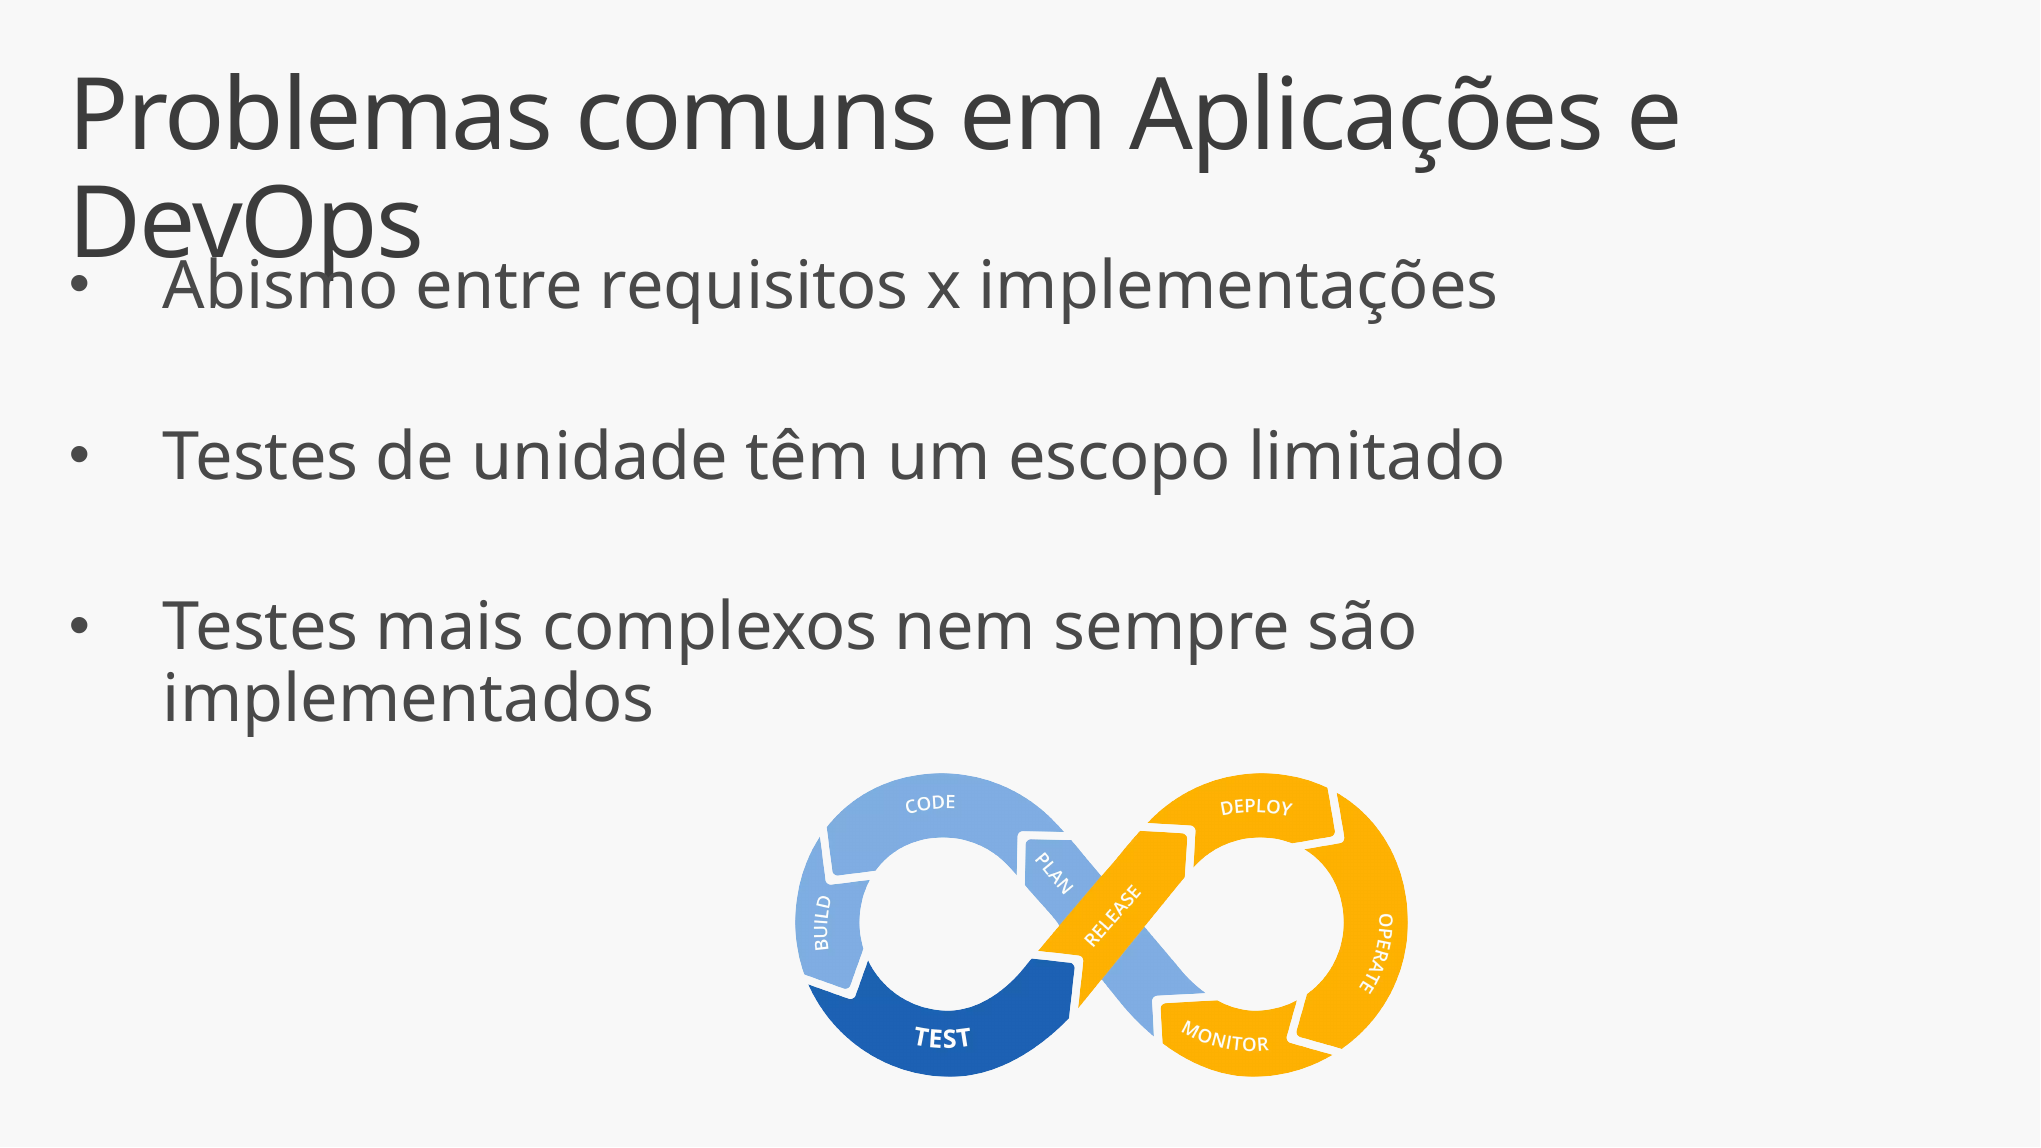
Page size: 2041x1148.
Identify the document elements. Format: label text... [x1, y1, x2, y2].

title Problemas comuns em Aplicações e DevOps [45, 48, 1996, 199]
picture [794, 773, 1408, 1078]
list Abismo entre requisitos x implementações Testes de unidade têm um escopo limitado Testes mais complexos nem sempre são implementados [45, 236, 1833, 768]
